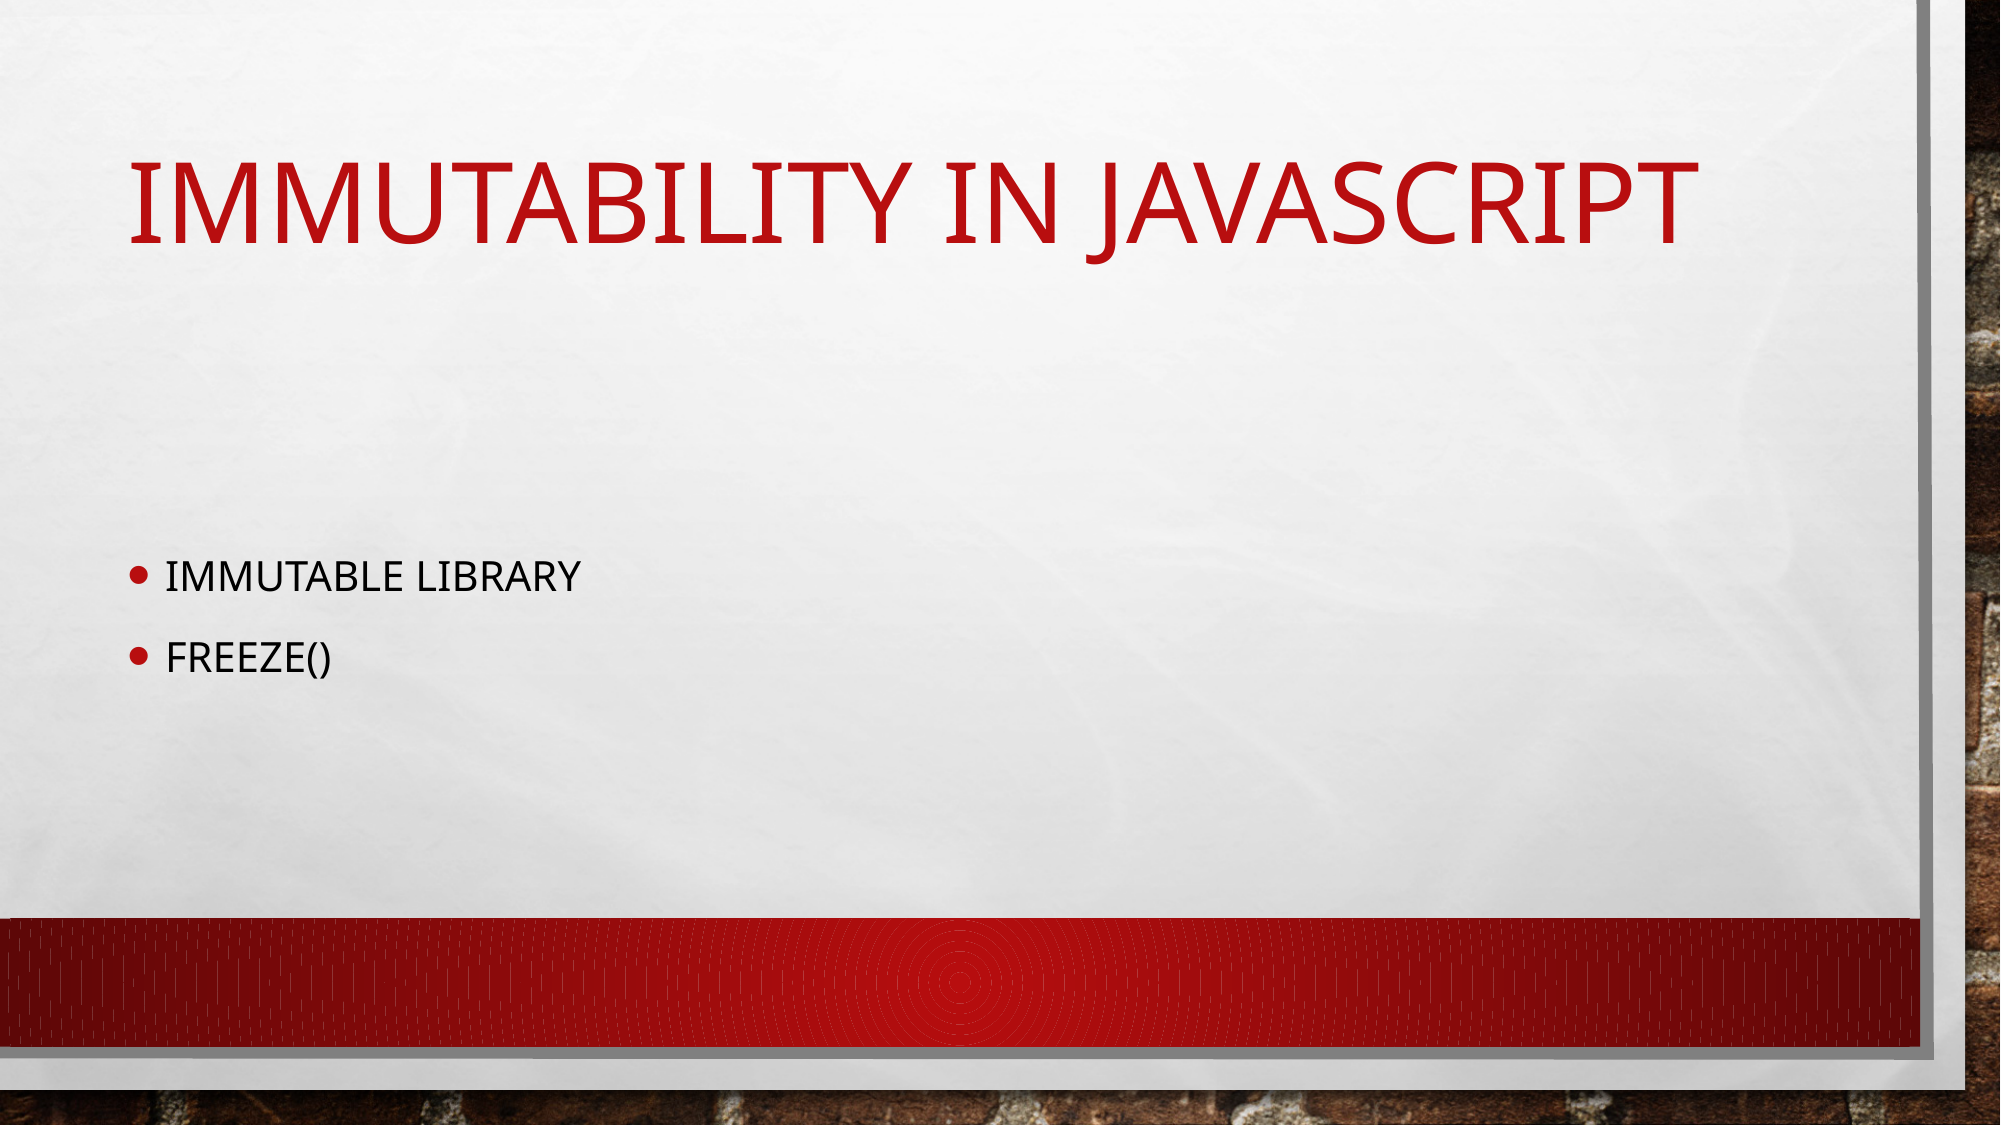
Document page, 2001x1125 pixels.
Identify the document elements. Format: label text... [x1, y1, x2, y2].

list Immutable library Freeze() [112, 338, 1818, 882]
picture [0, 0, 2000, 1125]
title IMMUTABILITY in Javascript [112, 112, 1818, 302]
